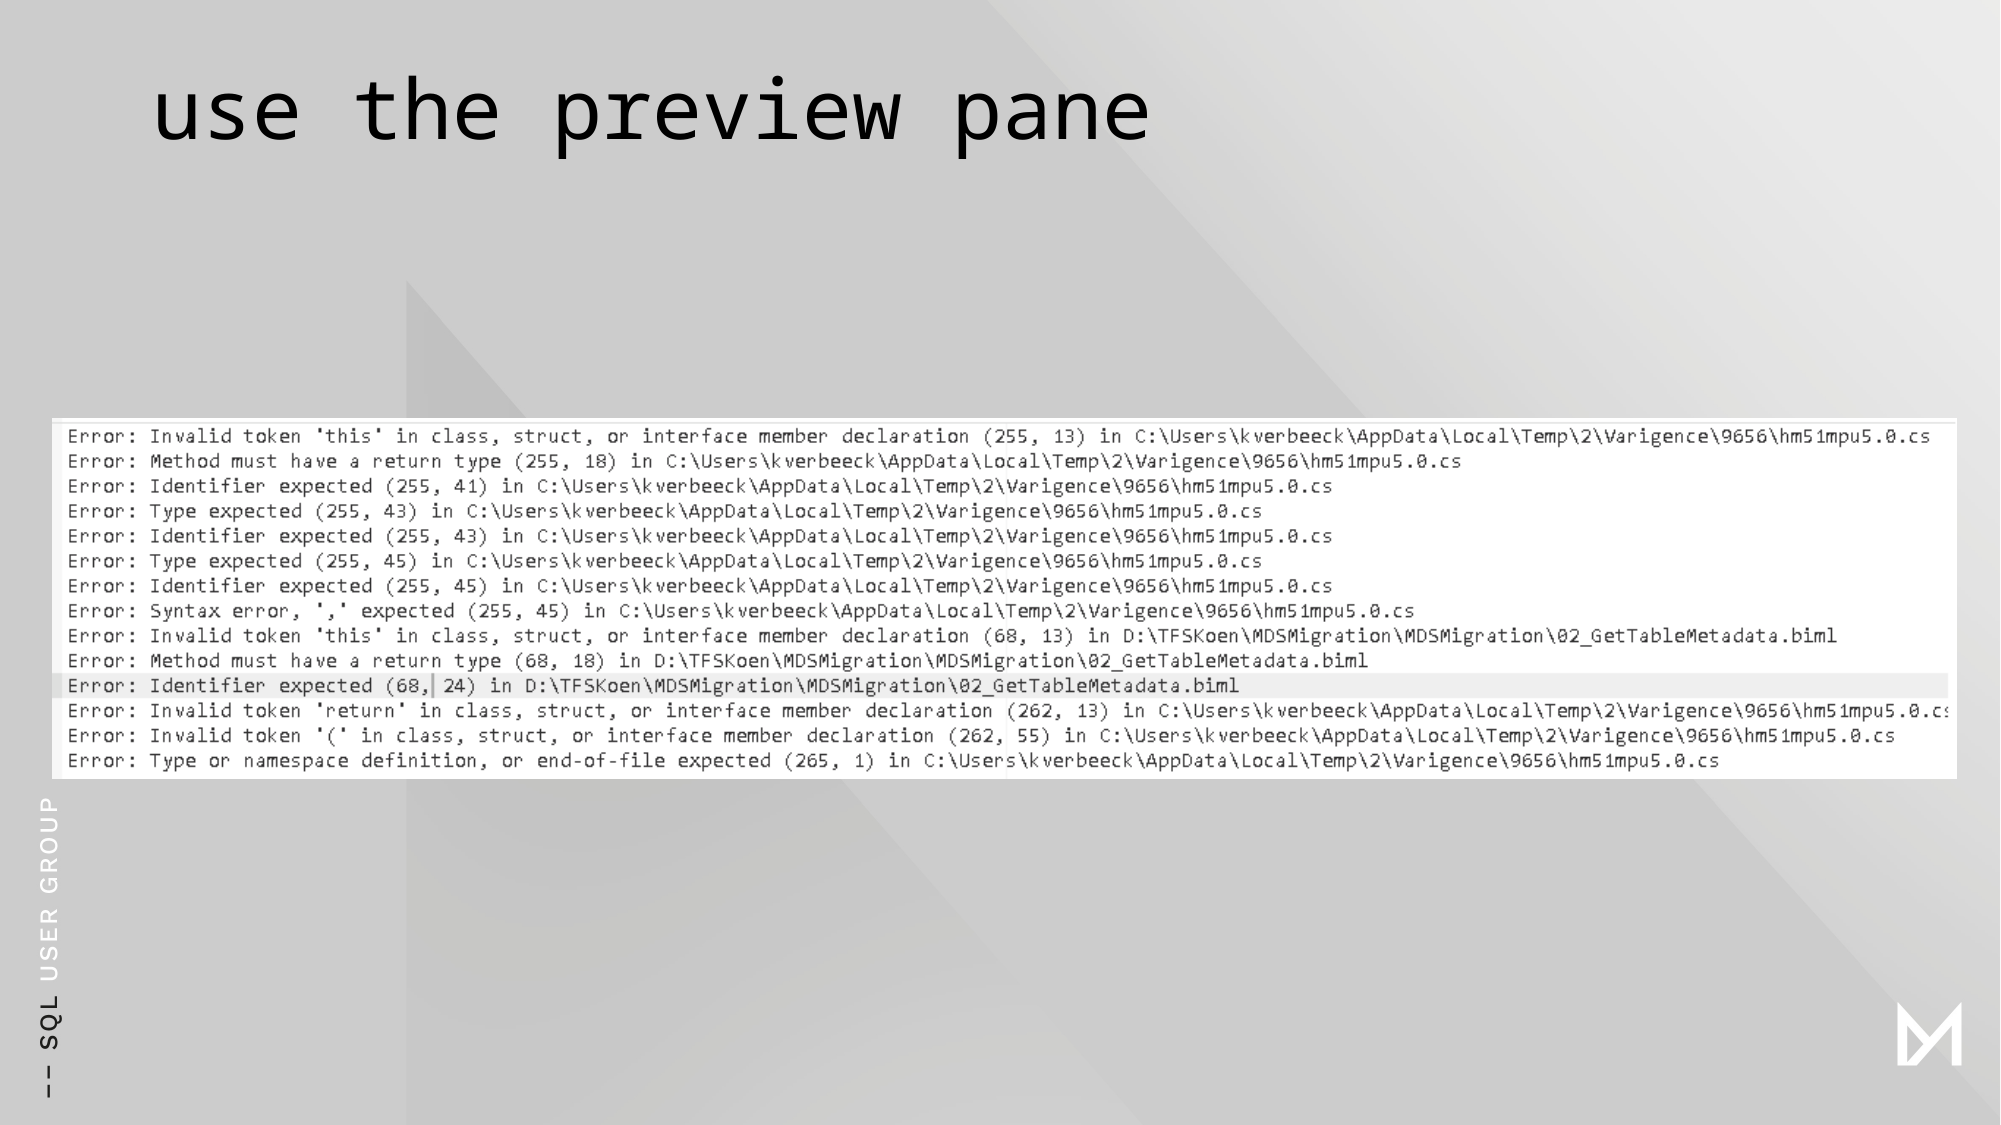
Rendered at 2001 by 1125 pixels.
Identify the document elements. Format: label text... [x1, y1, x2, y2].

title use the preview pane [137, 59, 1863, 278]
picture [0, 0, 2001, 1125]
